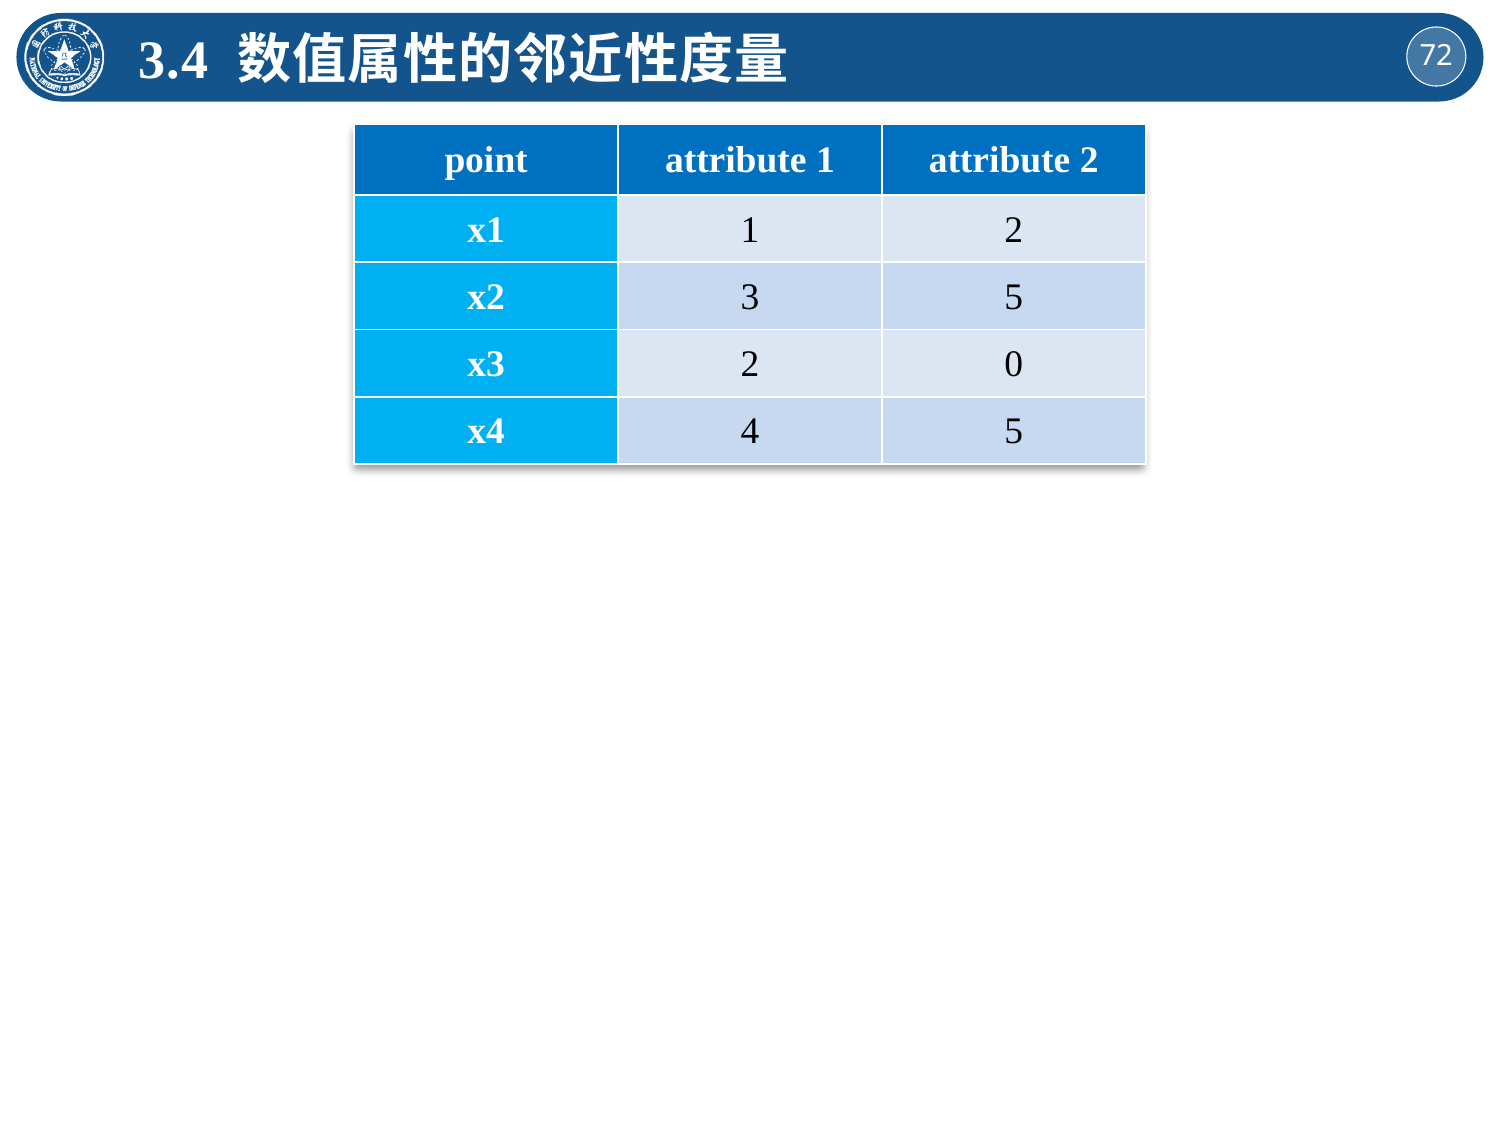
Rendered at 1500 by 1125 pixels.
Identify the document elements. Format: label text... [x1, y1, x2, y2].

table_header attribute 2 [883, 125, 1145, 194]
table_cell x2 [355, 263, 617, 329]
table_cell x3 [355, 330, 617, 396]
table_header point [355, 125, 617, 194]
table_cell 2 [619, 330, 881, 396]
text_box 3.4 数值属性的邻近性度量 [123, 17, 857, 98]
picture [16, 9, 111, 104]
table_cell 4 [619, 398, 881, 463]
table_cell 5 [883, 263, 1145, 329]
table_cell 5 [883, 398, 1145, 463]
table_cell x4 [355, 398, 617, 463]
table_cell x1 [355, 196, 617, 261]
table_cell 3 [619, 263, 881, 329]
table_cell 1 [619, 196, 881, 261]
table_cell 2 [883, 196, 1145, 261]
table_header attribute 1 [619, 125, 881, 194]
table_cell 0 [883, 330, 1145, 396]
